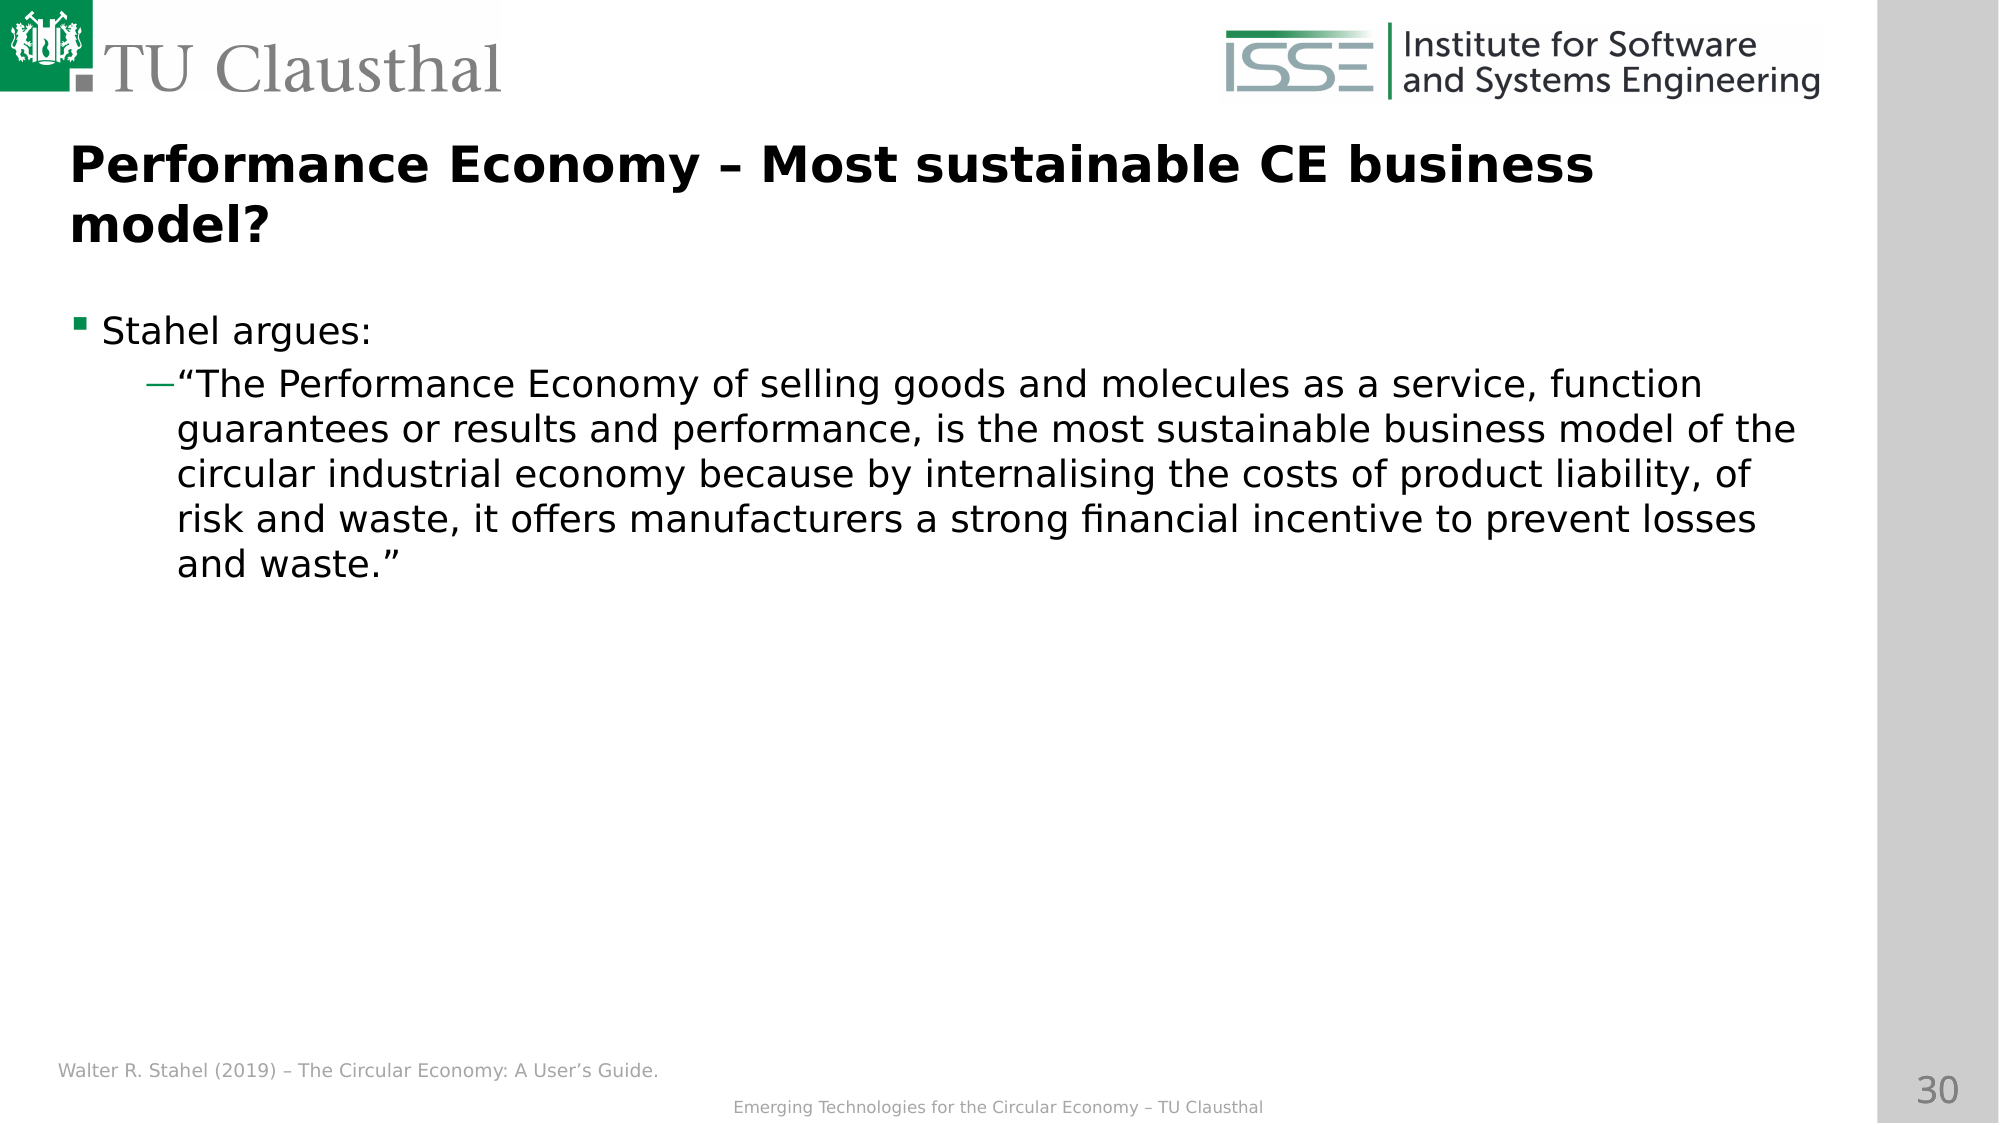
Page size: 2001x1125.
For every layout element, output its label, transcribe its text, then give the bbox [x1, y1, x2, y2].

text_box Walter R. Stahel (2019) – The Circular Economy: A User’s Guide. [43, 1051, 1105, 1089]
text_box Performance Economy – Most sustainable CE business model? [54, 125, 1818, 207]
picture [0, 0, 501, 92]
picture [1218, 22, 1825, 106]
text_box Stahel argues: “The Performance Economy of selling goods and molecules as a service, function guarantees or results and performance, is the most sustainable business model of the circular industrial economy because by internalising the costs of product liability, of risk and waste, it offers manufacturers a strong financial incentive to prevent losses and waste.” [54, 299, 1818, 1011]
